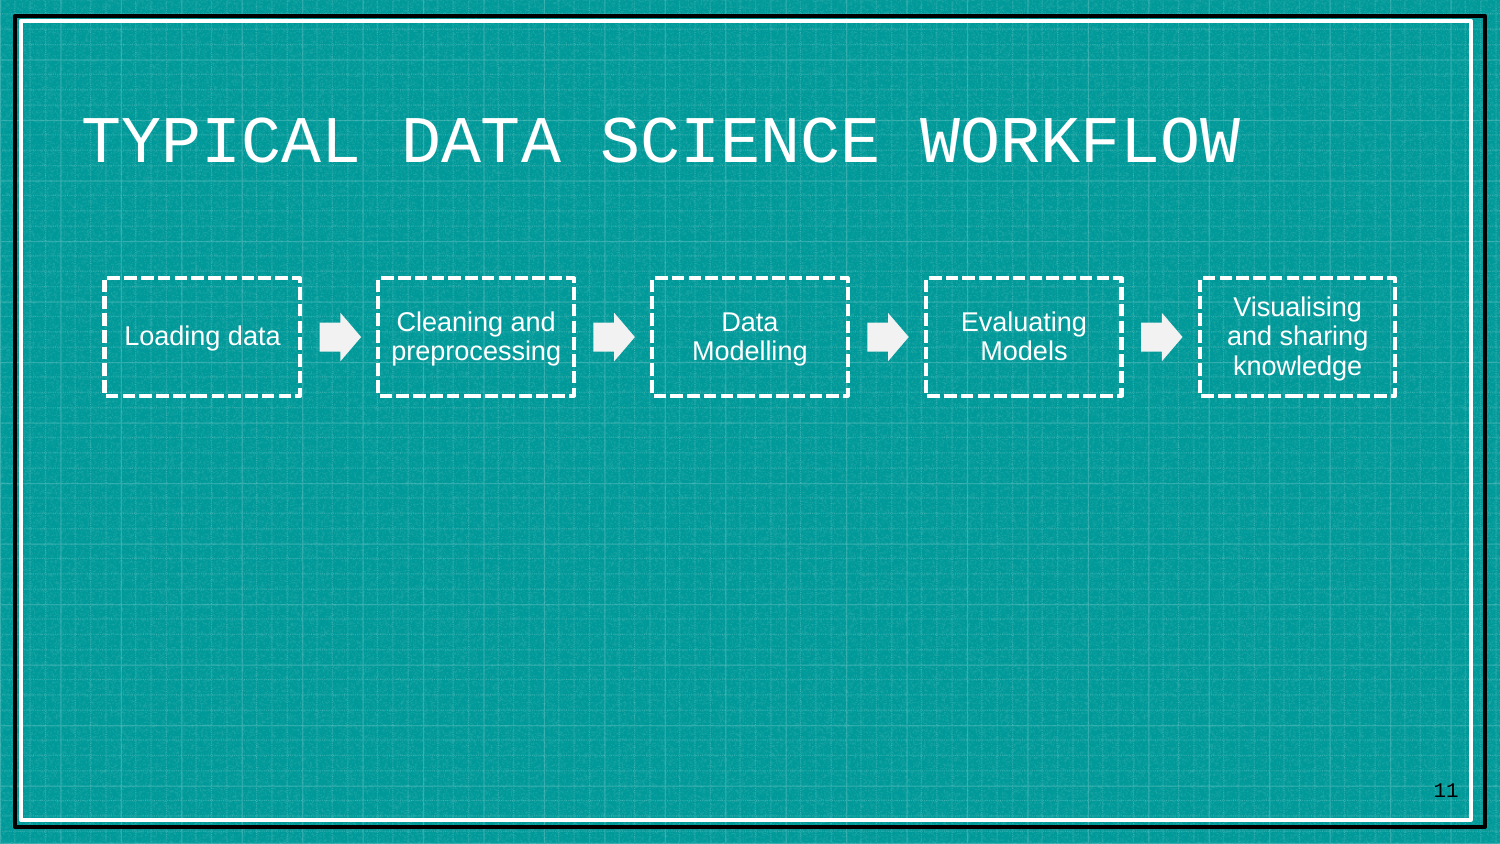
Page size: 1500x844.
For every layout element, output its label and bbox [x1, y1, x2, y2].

text_box [19, 19, 1473, 822]
text_box [103, 172, 1397, 502]
picture [0, 0, 1500, 844]
